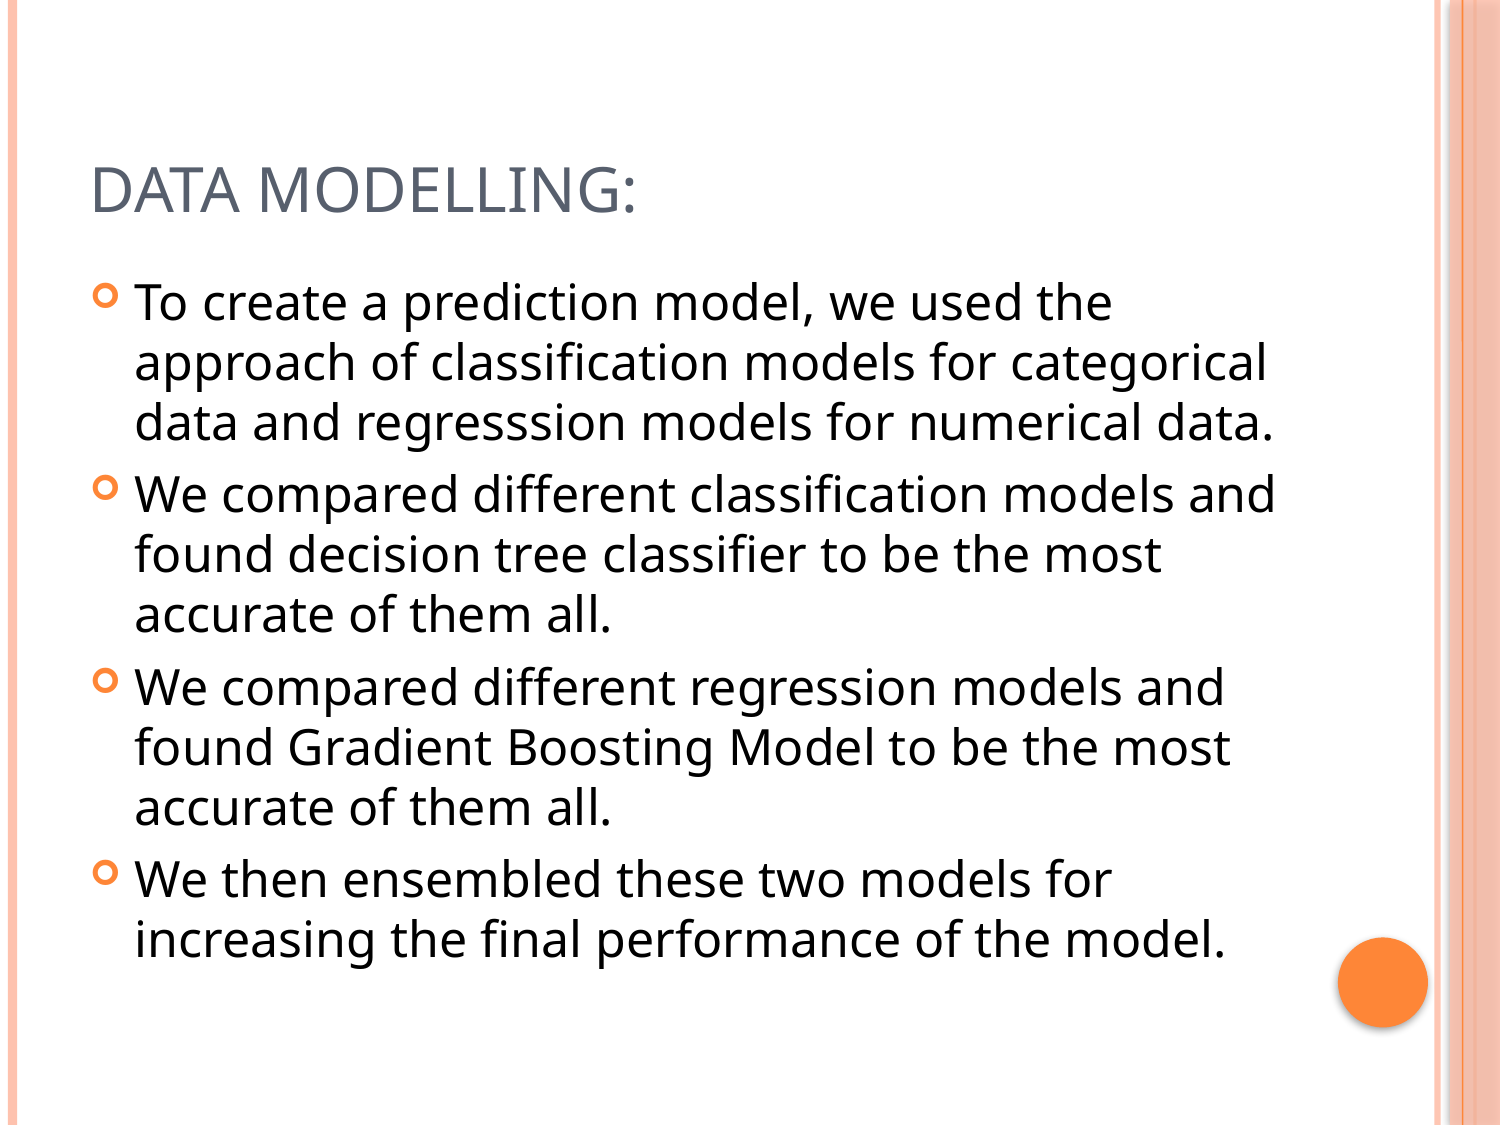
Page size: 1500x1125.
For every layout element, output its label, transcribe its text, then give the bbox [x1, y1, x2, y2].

title Data Modelling: [75, 45, 1300, 233]
list To create a prediction model, we used the approach of classification models for categorical data and regresssion models for numerical data. We compared different classification models and found decision tree classifier to be the most accurate of them all. We compared different regression models and found Gradient Boosting Model to be the most accurate of them all. We then ensembled these two models for increasing the final performance of the model. [75, 262, 1300, 1062]
